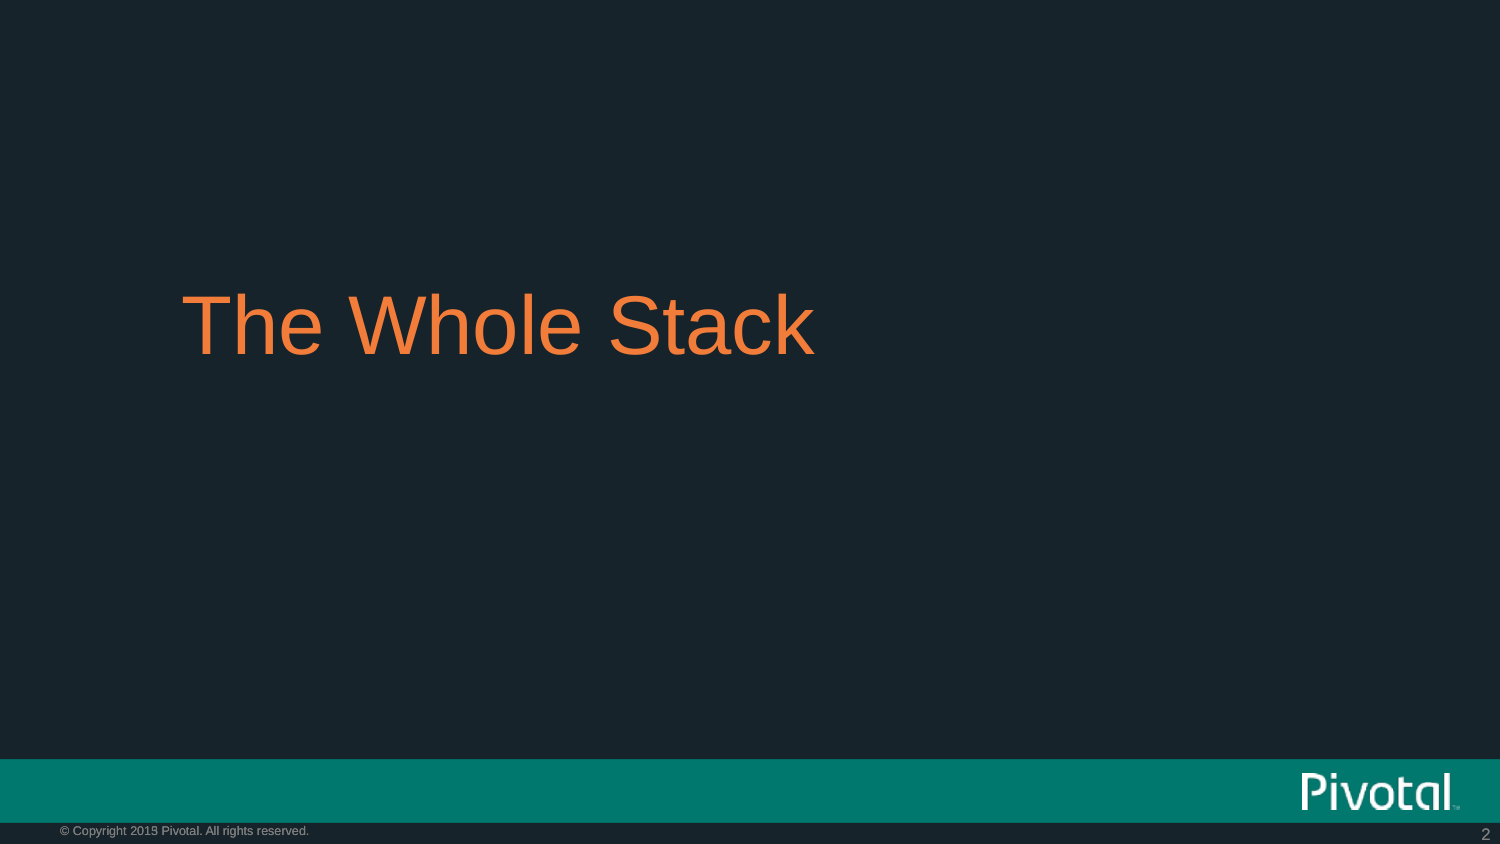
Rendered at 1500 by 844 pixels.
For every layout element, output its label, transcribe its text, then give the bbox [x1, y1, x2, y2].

picture [1302, 773, 1460, 810]
title The Whole Stack [166, 285, 1160, 388]
